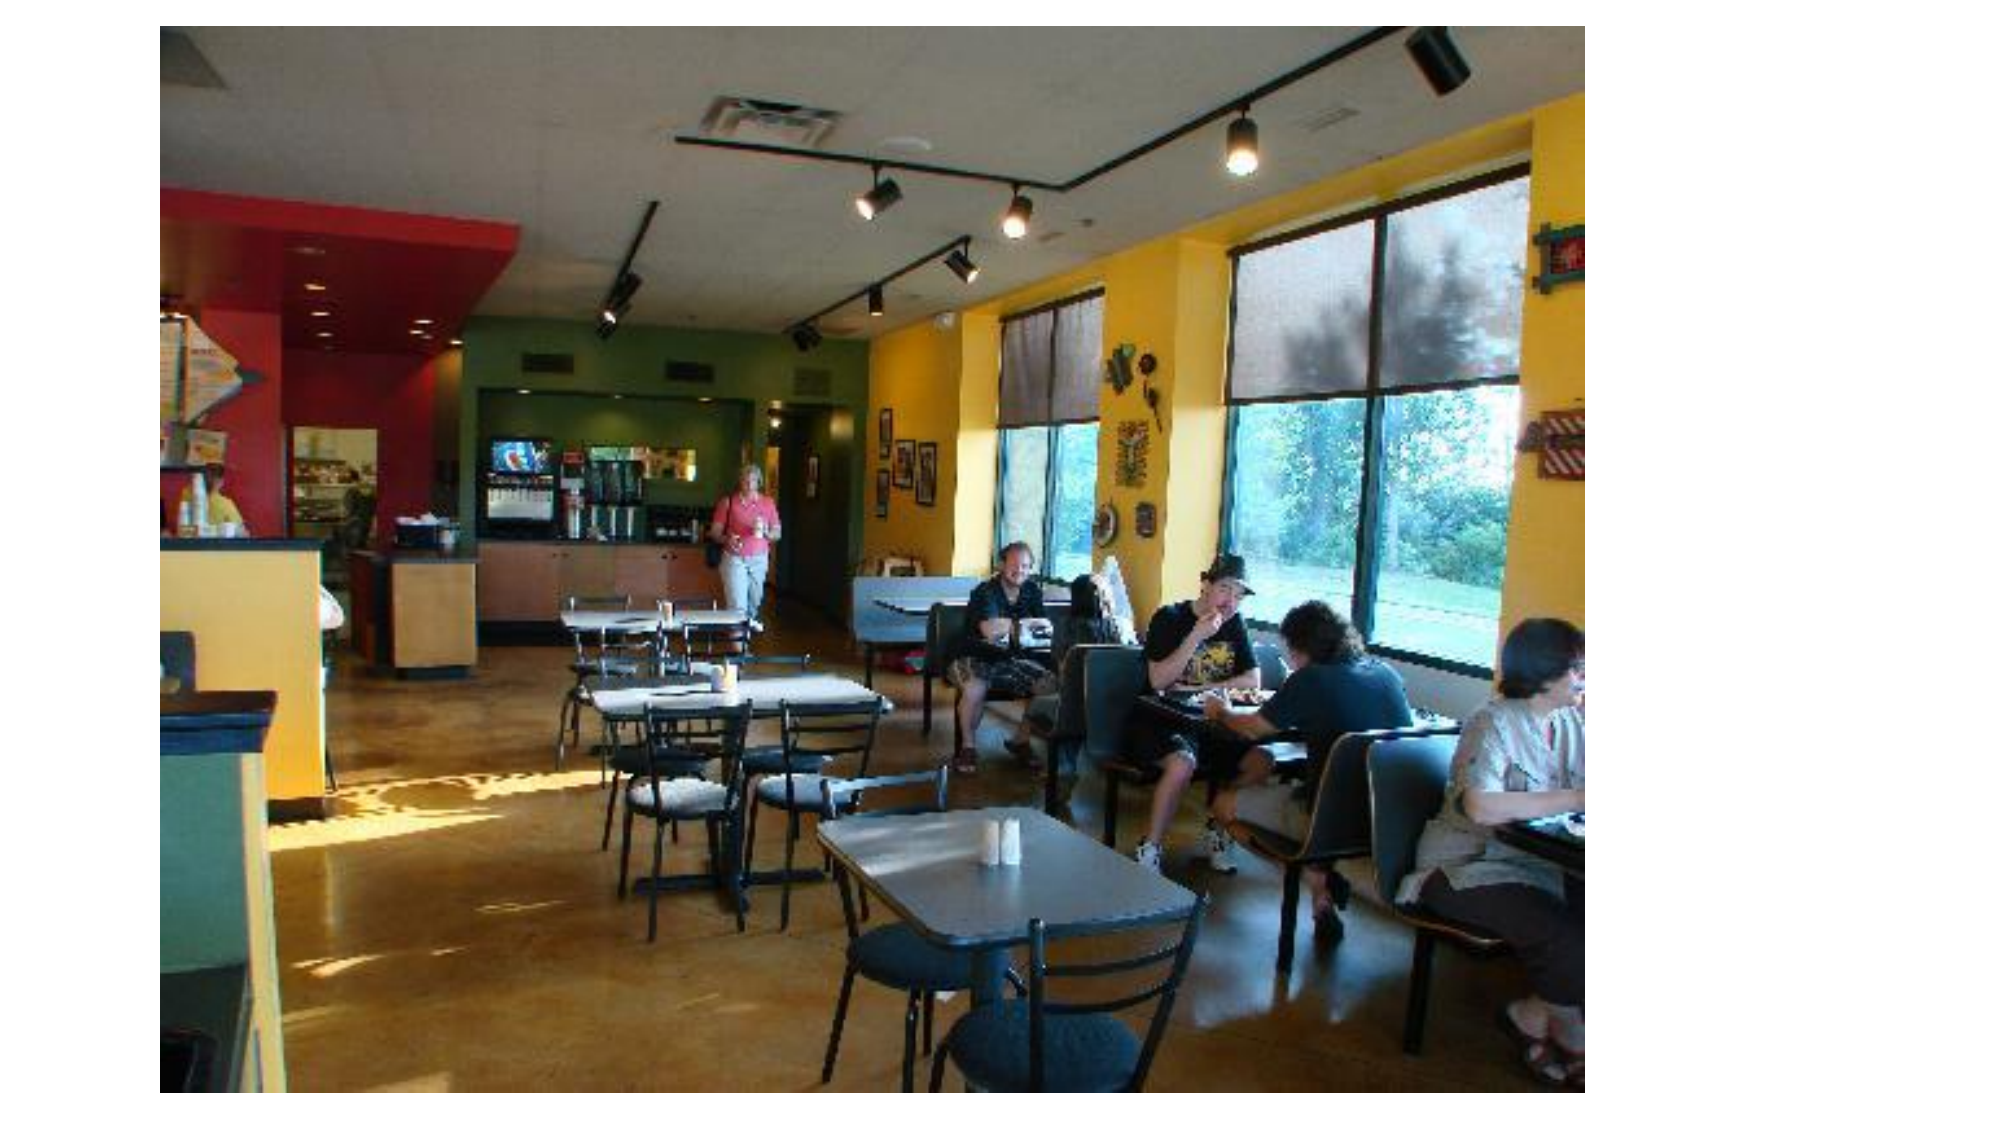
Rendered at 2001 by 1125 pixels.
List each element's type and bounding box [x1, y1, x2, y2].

list [160, 26, 1585, 1093]
